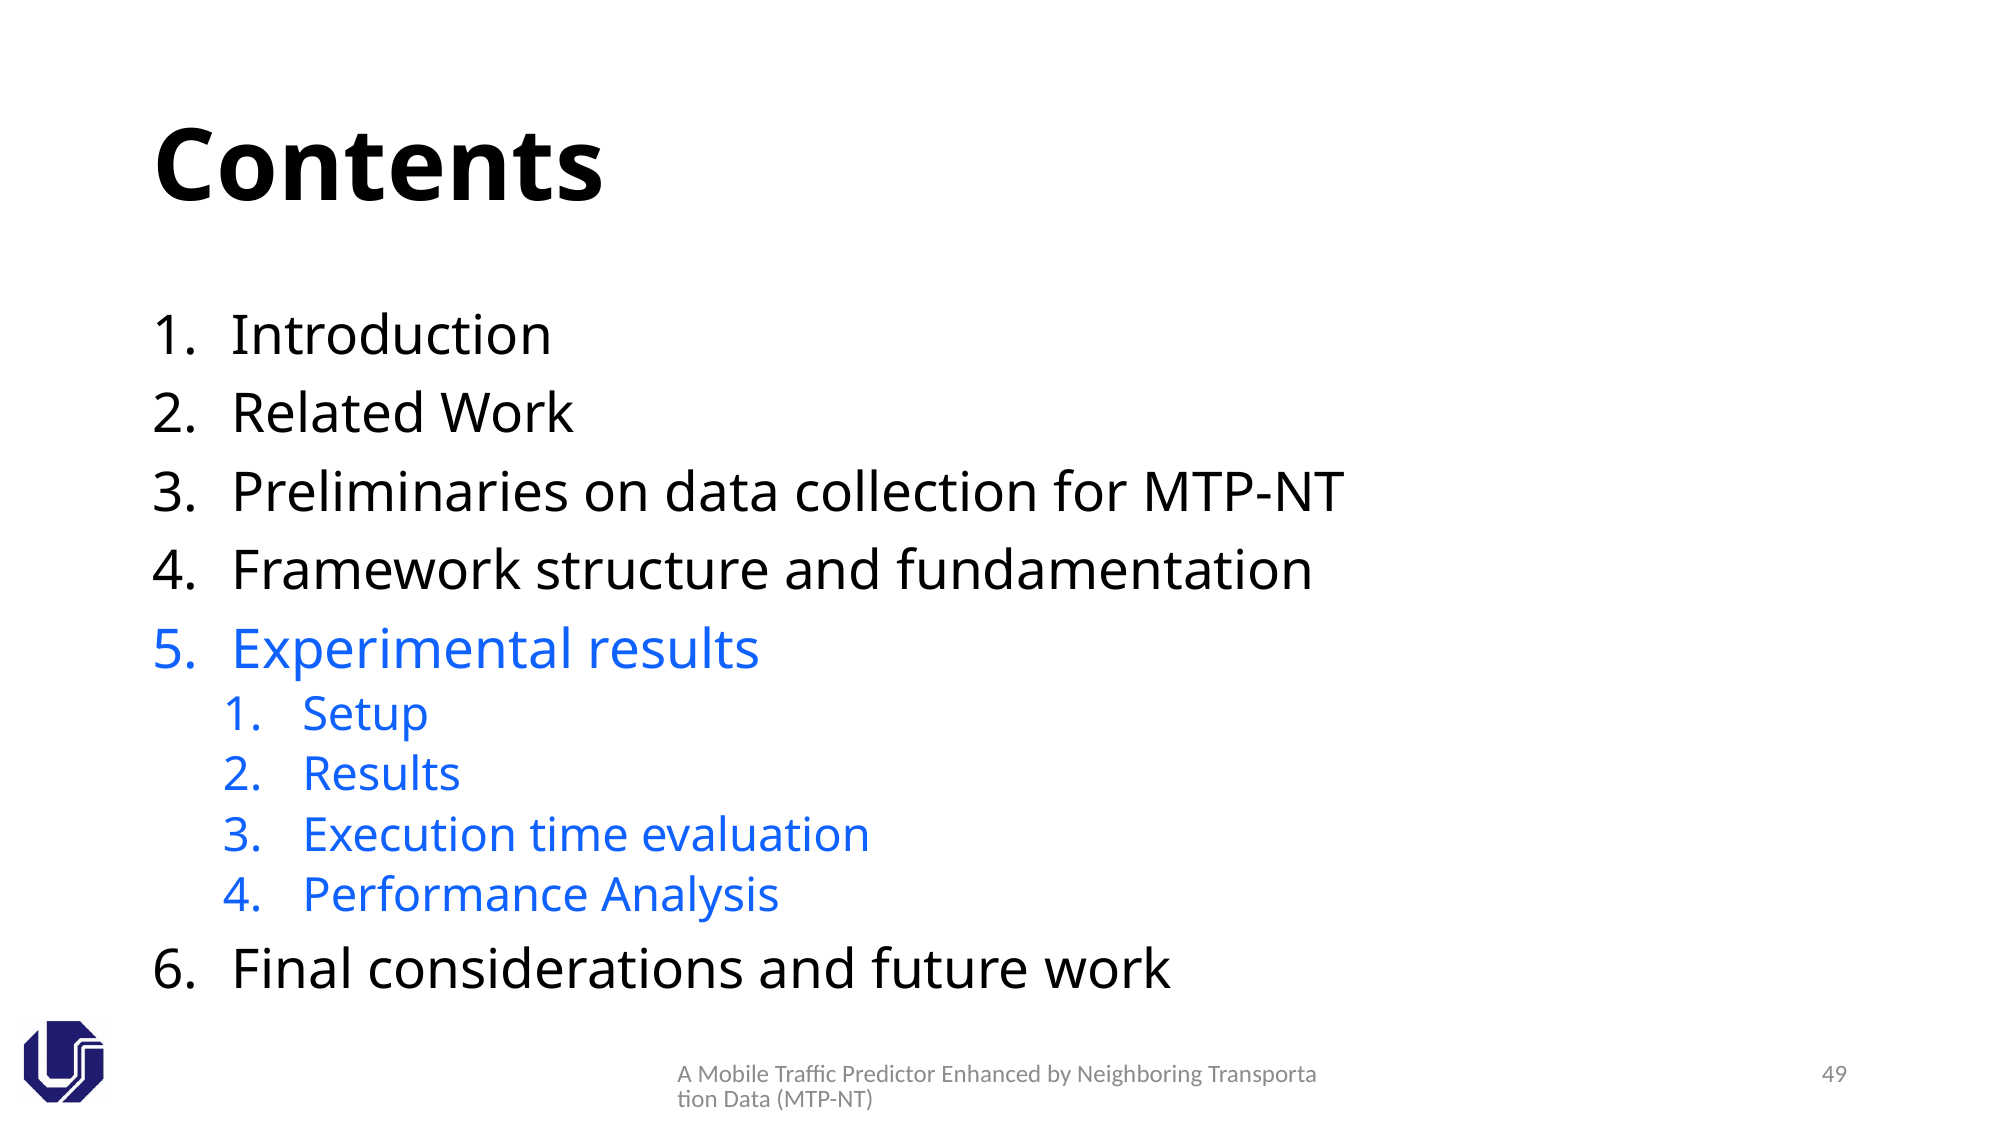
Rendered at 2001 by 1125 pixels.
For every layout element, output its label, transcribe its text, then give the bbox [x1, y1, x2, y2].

footer A Mobile Traffic Predictor Enhanced by Neighboring Transportation Data (MTP-NT) [662, 1042, 1338, 1103]
list Introduction Related Work Preliminaries on data collection for MTP-NT Framework structure and fundamentation Experimental results Setup Results Execution time evaluation Performance Analysis Final considerations and future work [137, 299, 1863, 1014]
title Contents [137, 59, 1863, 278]
slide_number 49 [1412, 1042, 1863, 1103]
picture [23, 1021, 106, 1103]
